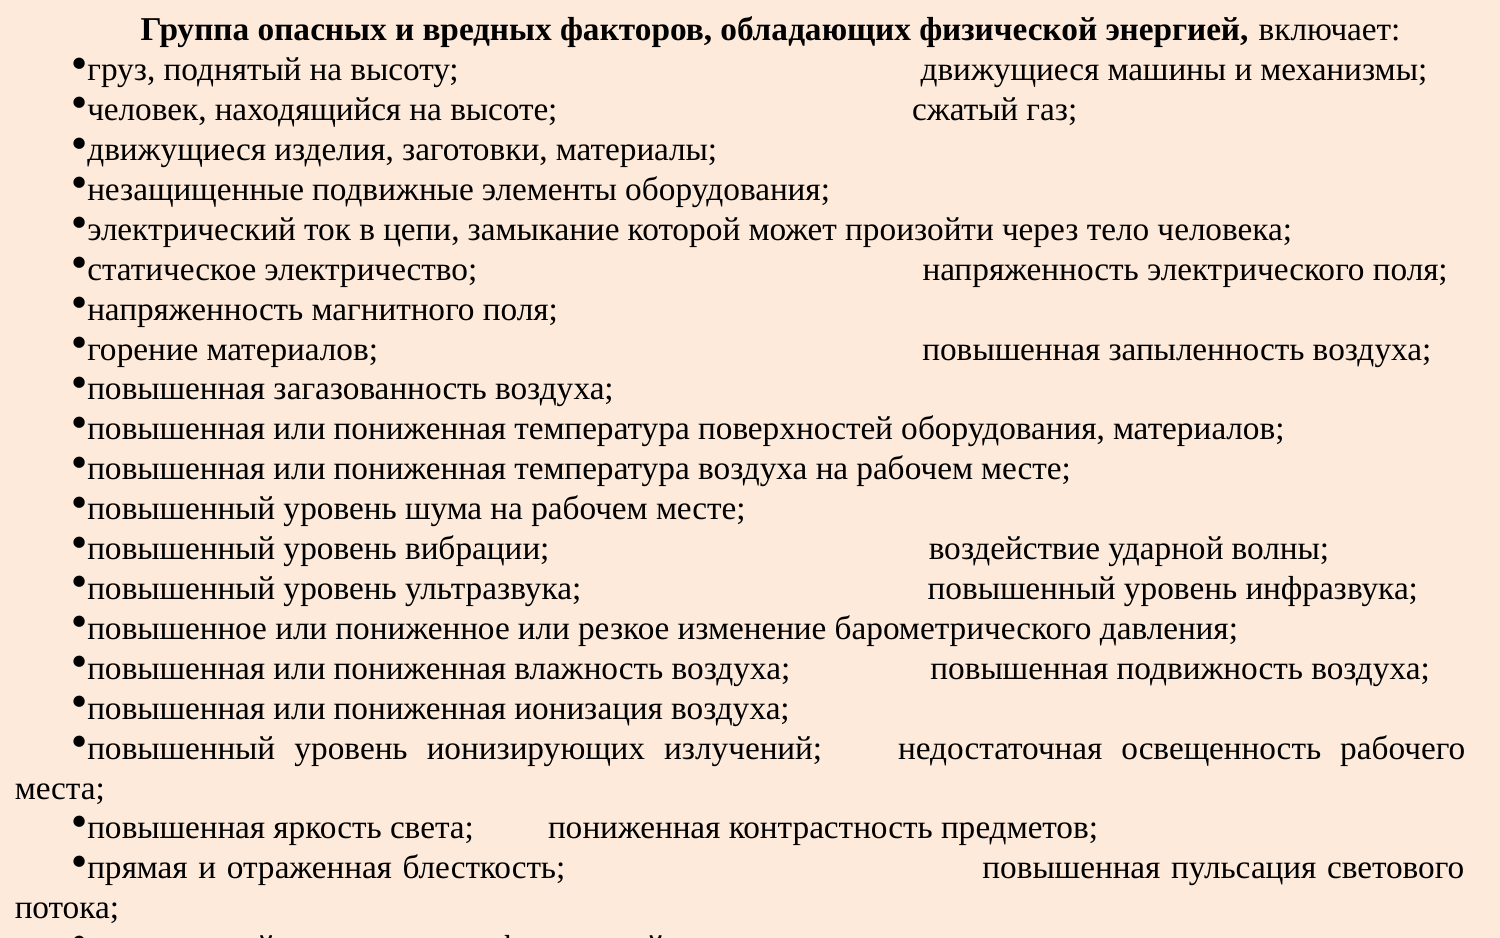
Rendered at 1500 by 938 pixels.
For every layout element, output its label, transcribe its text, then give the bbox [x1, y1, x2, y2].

text_box Группа опасных и вредных факторов, обладающих физической энергией, включает: груз, поднятый на высоту; движущиеся машины и механизмы; человек, находящийся на высоте; сжатый газ; движущиеся изделия, заготовки, материалы; незащищенные подвижные элементы оборудования; электрический ток в цепи, замыкание которой может произойти через тело человека; статическое электричество; напряженность электрического поля; напряженность магнитного поля; горение материалов; повышенная запыленность воздуха; повышенная загазованность воздуха; повышенная или пониженная температура поверхностей оборудования, материалов; повышенная или пониженная температура воздуха на рабочем месте; повышенный уровень шума на рабочем месте; повышенный уровень вибрации; воздействие ударной волны; повышенный уровень ультразвука; повышенный уровень инфразвука; повышенное или пониженное или резкое изменение барометрического давления; повышенная или пониженная влажность воздуха; повышенная подвижность воздуха; повышенная или пониженная ионизация воздуха; повышенный уровень ионизирующих излучений; недостаточная освещенность рабочего места; повышенная яркость света; пониженная контрастность предметов; прямая и отраженная блесткость; повышенная пульсация светового потока; повышенный уровень ультрафиолетовой радиации; повышенный уровень инфракрасного излучения. [0, 0, 1483, 938]
